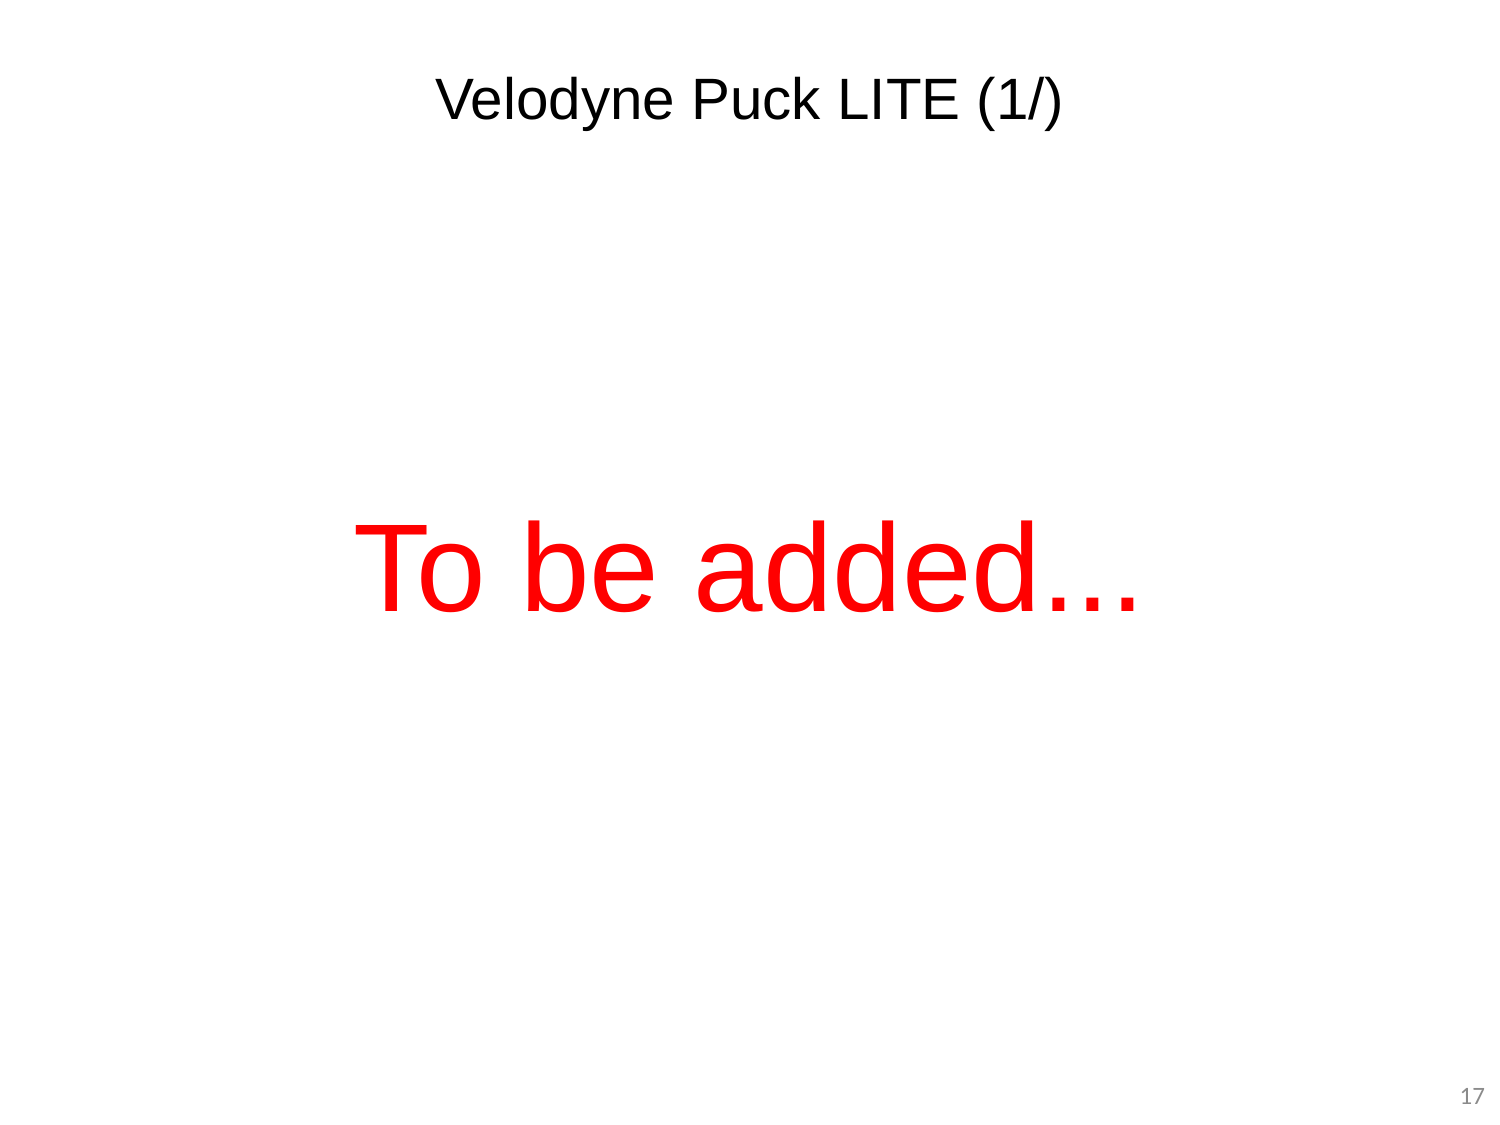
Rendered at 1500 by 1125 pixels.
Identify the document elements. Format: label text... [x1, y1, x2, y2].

slide_number 17 [1162, 1065, 1500, 1125]
text_box To be added... [339, 479, 1161, 644]
title Velodyne Puck LITE (1/) [103, 59, 1397, 142]
